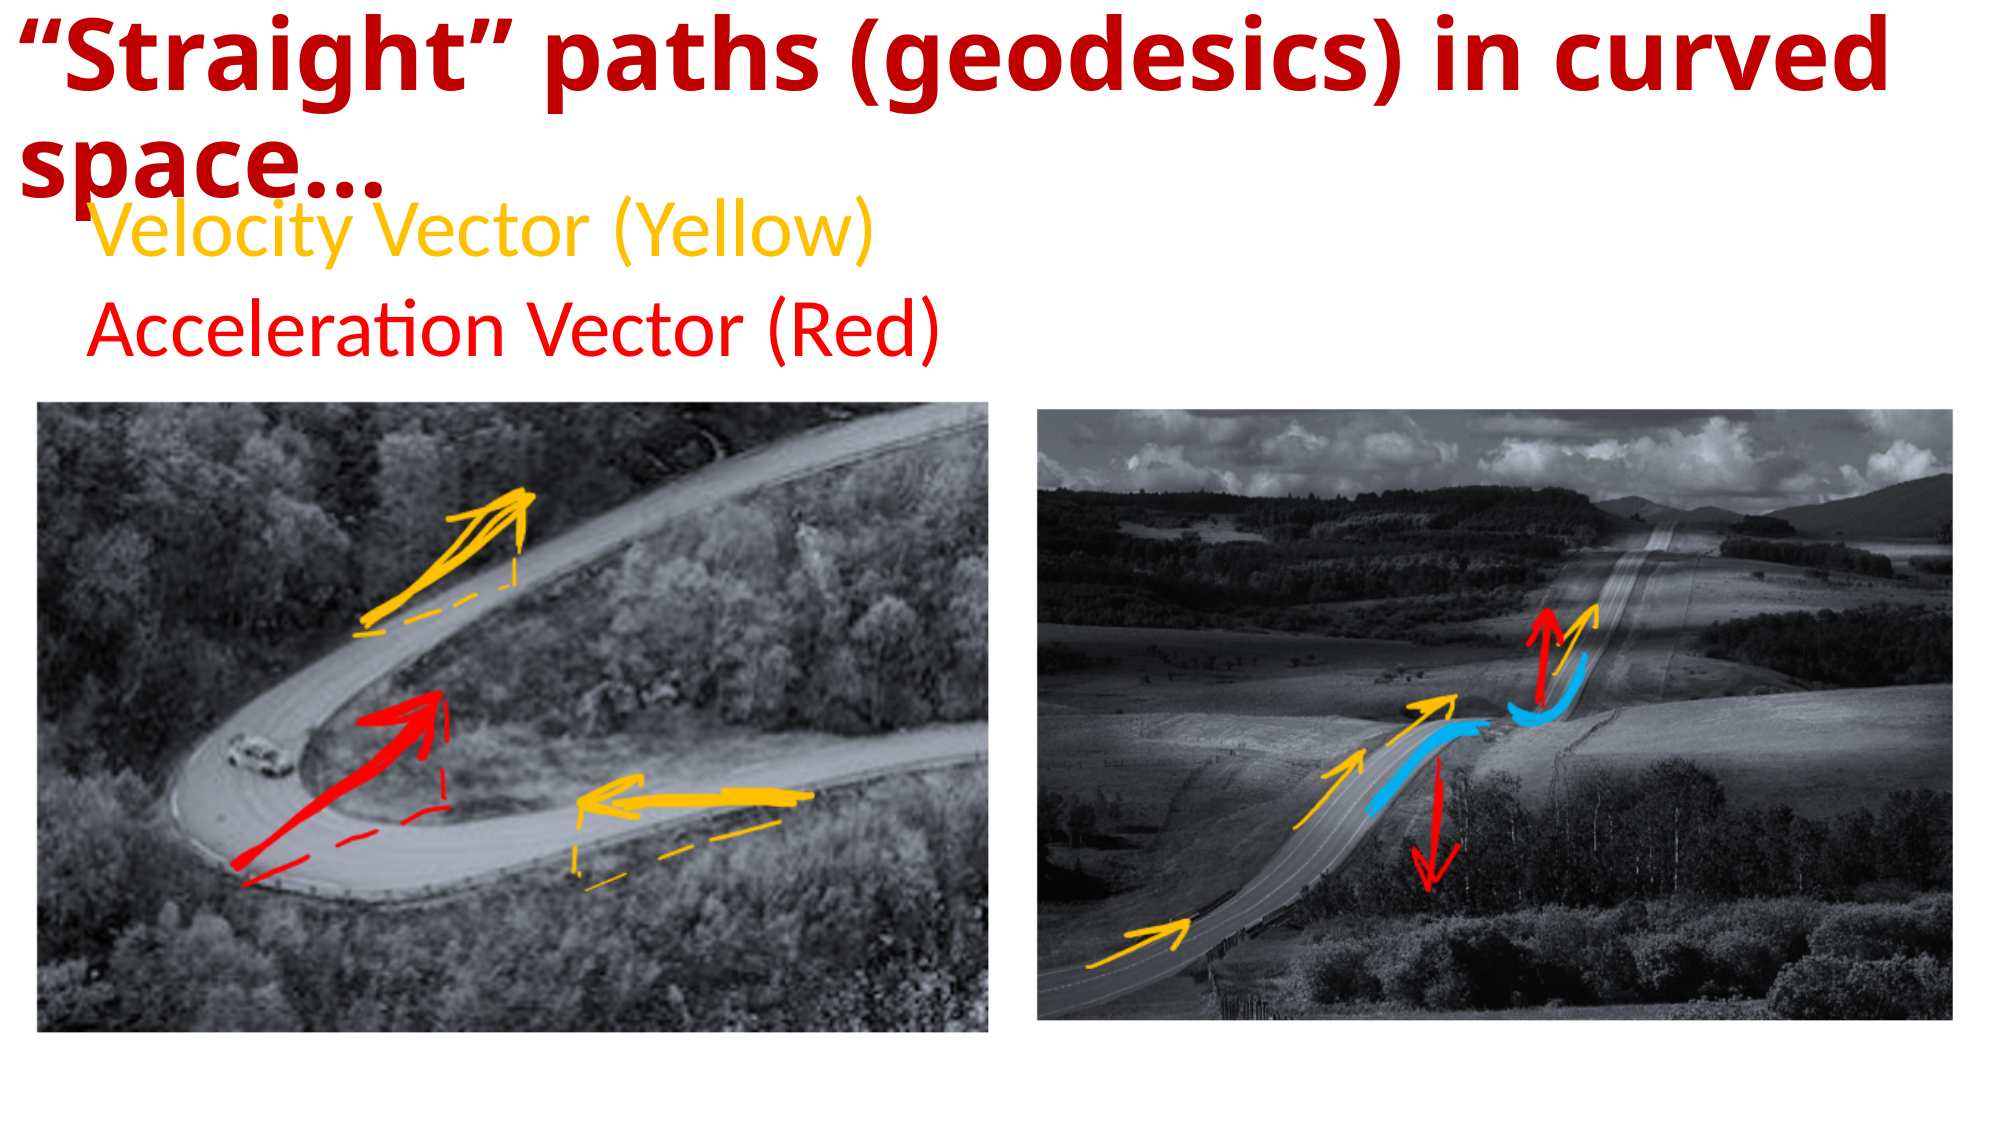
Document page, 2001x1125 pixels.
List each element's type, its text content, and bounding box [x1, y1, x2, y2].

text_box Velocity Vector (Yellow) Acceleration Vector (Red) [71, 165, 1042, 380]
picture [26, 391, 1000, 1044]
picture [1030, 405, 1956, 1022]
title “Straight” paths (geodesics) in curved space… [3, 3, 1973, 221]
